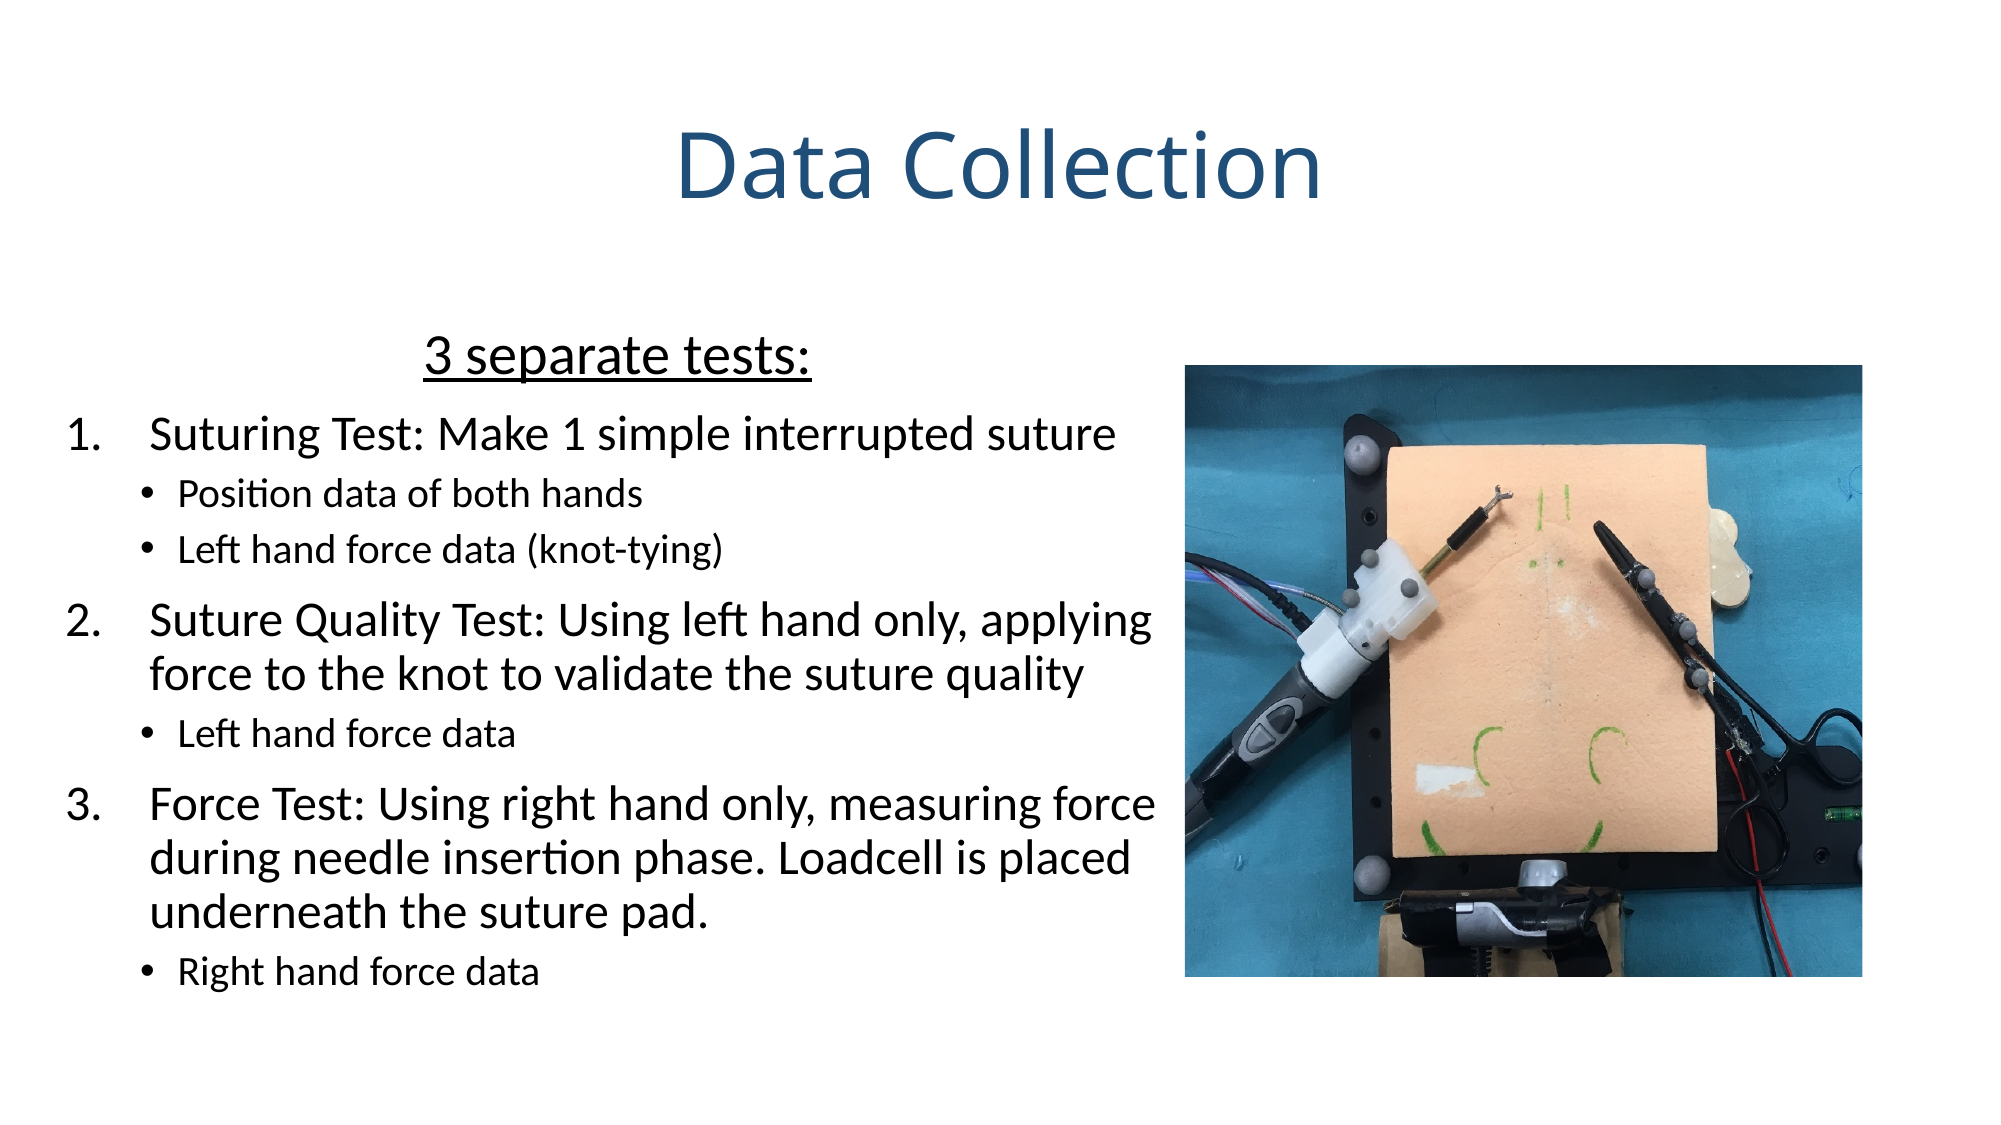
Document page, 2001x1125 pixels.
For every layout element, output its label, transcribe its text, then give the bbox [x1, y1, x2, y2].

picture [1184, 365, 1863, 977]
title Data Collection [137, 59, 1863, 278]
list 3 separate tests: Suturing Test: Make 1 simple interrupted suture Position data of both hands Left hand force data (knot-tying) Suture Quality Test: Using left hand only, applying force to the knot to validate the suture quality Left hand force data Force Test: Using right hand only, measuring force during needle insertion phase. Loadcell is placed underneath the suture pad. Right hand force data [50, 277, 1185, 1042]
